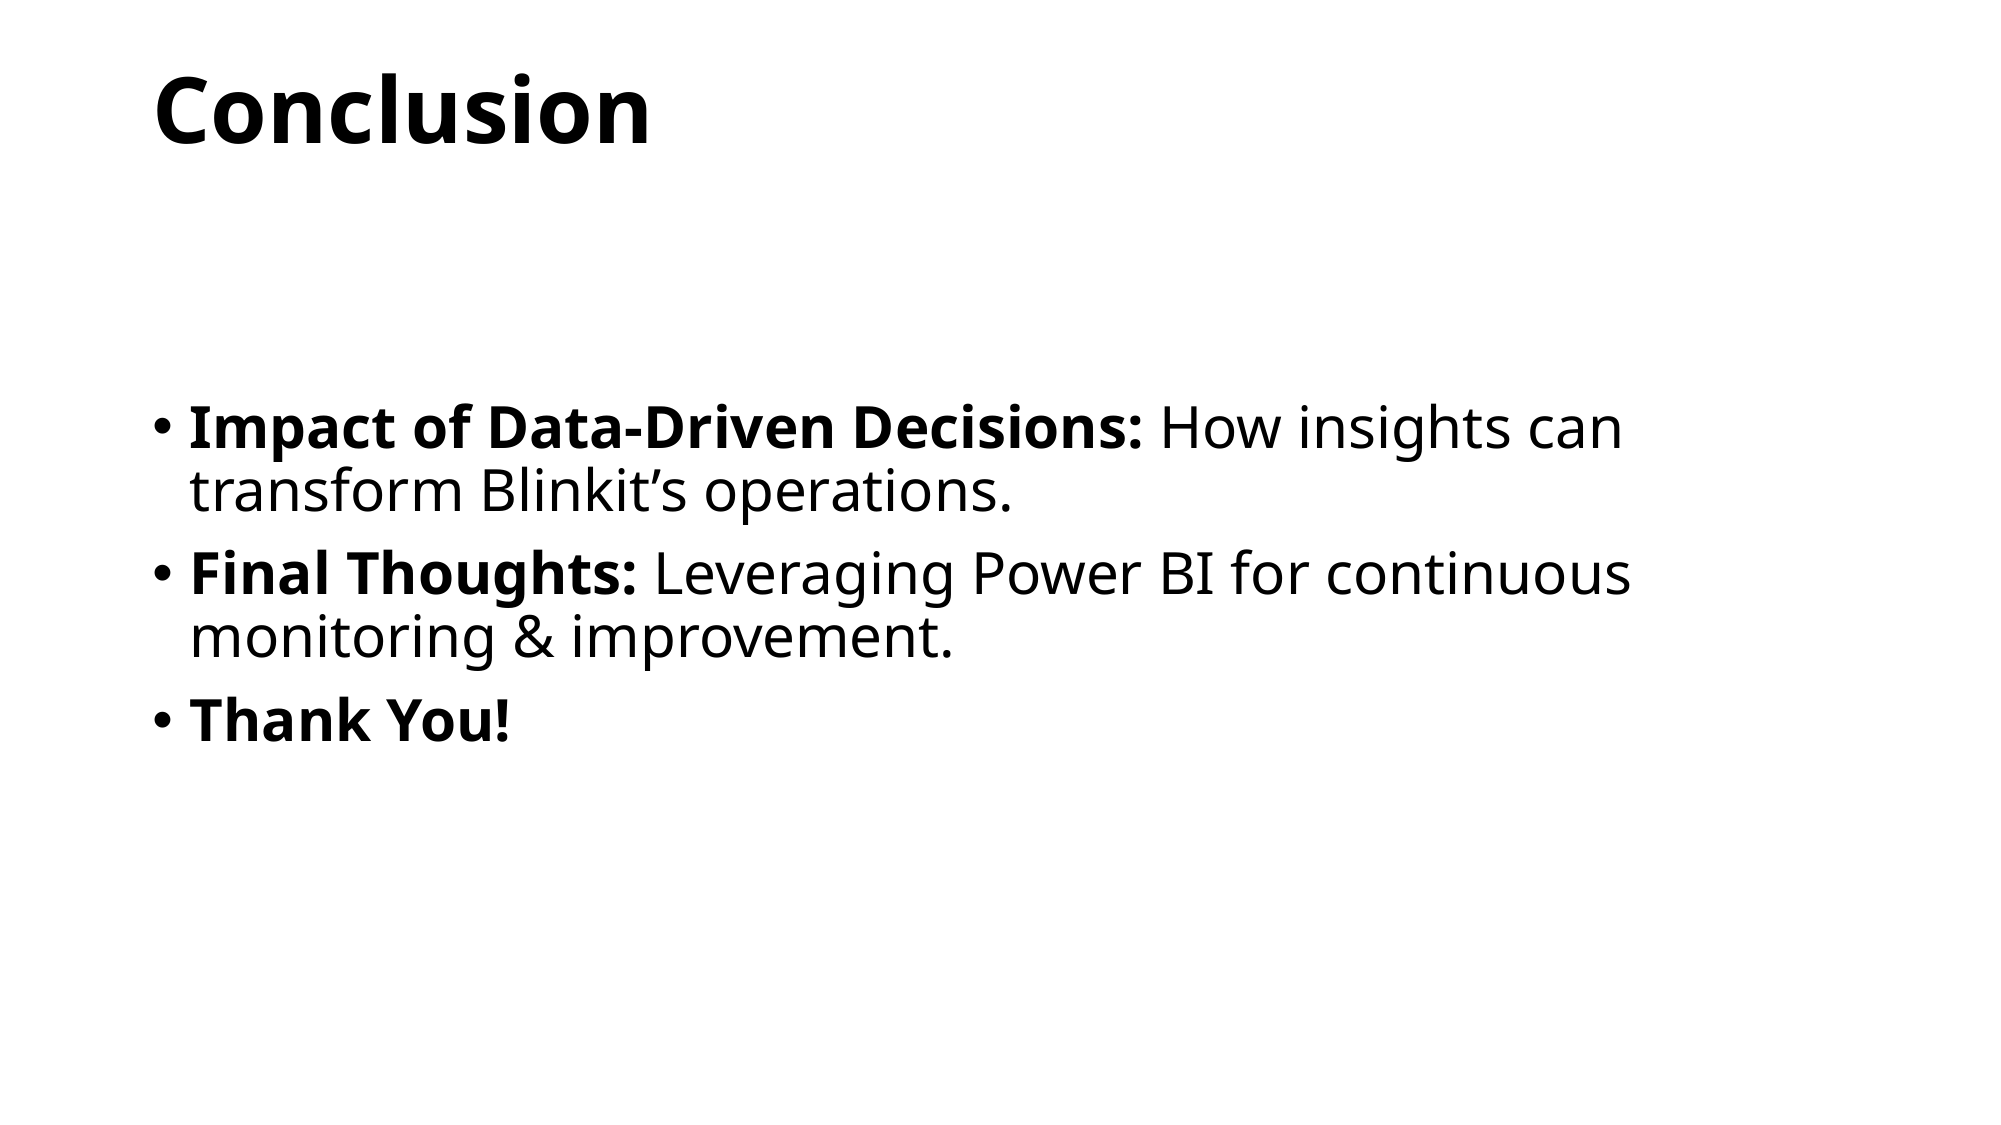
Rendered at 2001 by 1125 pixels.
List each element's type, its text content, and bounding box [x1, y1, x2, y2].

list Impact of Data-Driven Decisions: How insights can transform Blinkit’s operations. Final Thoughts: Leveraging Power BI for continuous monitoring & improvement. Thank You! [137, 299, 1863, 1014]
title Conclusion [137, 59, 1863, 278]
